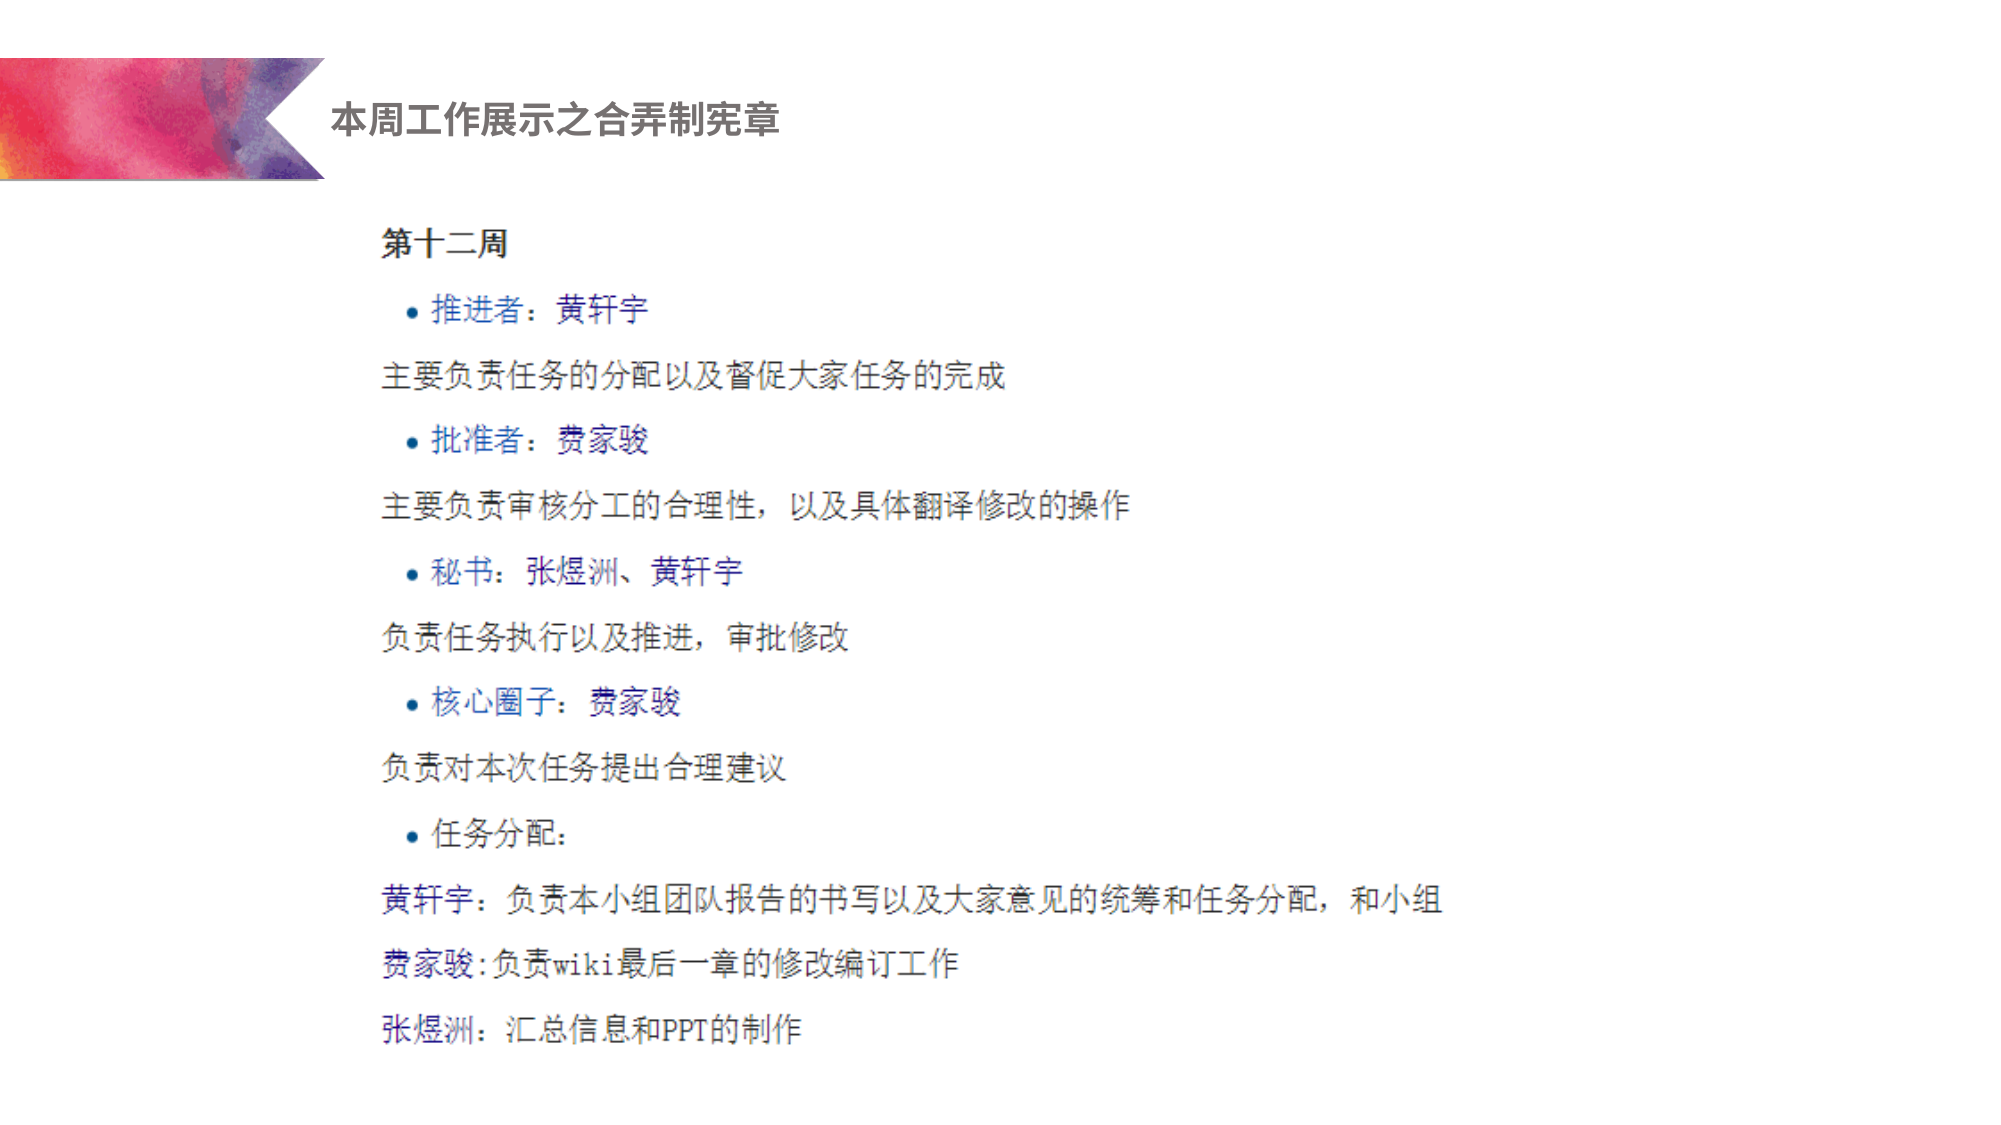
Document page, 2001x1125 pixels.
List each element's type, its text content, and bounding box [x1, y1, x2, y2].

picture [336, 189, 1558, 1085]
picture [0, 58, 326, 179]
text_box 本周工作展示之合弄制宪章 [329, 88, 796, 149]
